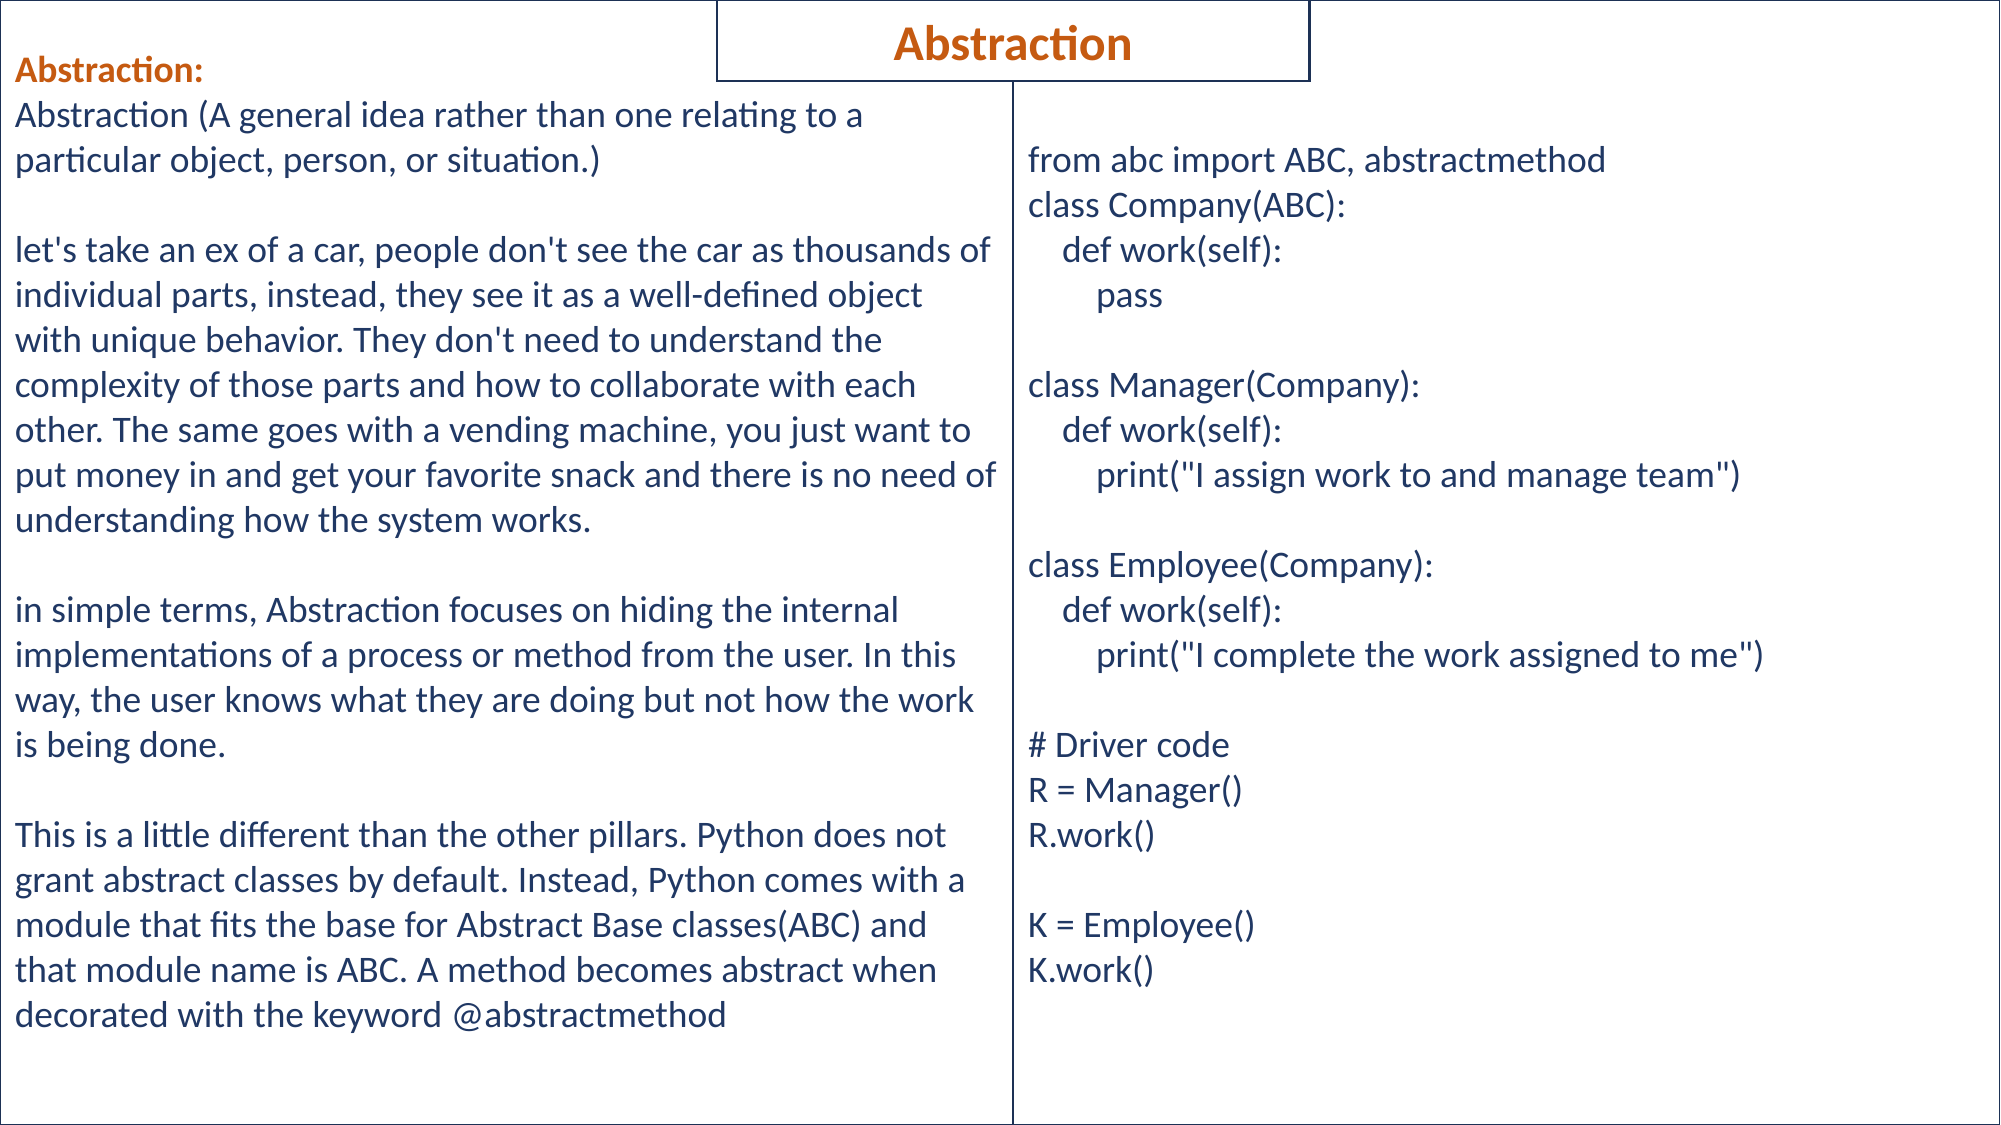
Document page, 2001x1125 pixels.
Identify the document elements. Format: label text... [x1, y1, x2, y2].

text_box Abstraction [716, 0, 1311, 82]
text_box Abstraction: Abstraction (A general idea rather than one relating to a particular object, person, or situation.) let's take an ex of a car, people don't see the car as thousands of individual parts, instead, they see it as a well-defined object with unique behavior. They don't need to understand the complexity of those parts and how to collaborate with each other. The same goes with a vending machine, you just want to put money in and get your favorite snack and there is no need of understanding how the system works. in simple terms, Abstraction focuses on hiding the internal implementations of a process or method from the user. In this way, the user knows what they are doing but not how the work is being done. This is a little different than the other pillars. Python does not grant abstract classes by default. Instead, Python comes with a module that fits the base for Abstract Base classes(ABC) and that module name is ABC. A method becomes abstract when decorated with the keyword @abstractmethod [0, 0, 1012, 1125]
text_box from abc import ABC, abstractmethod class Company(ABC): def work(self): pass class Manager(Company): def work(self): print("I assign work to and manage team") class Employee(Company): def work(self): print("I complete the work assigned to me") # Driver code R = Manager() R.work() K = Employee() K.work() [1012, 0, 2000, 1125]
